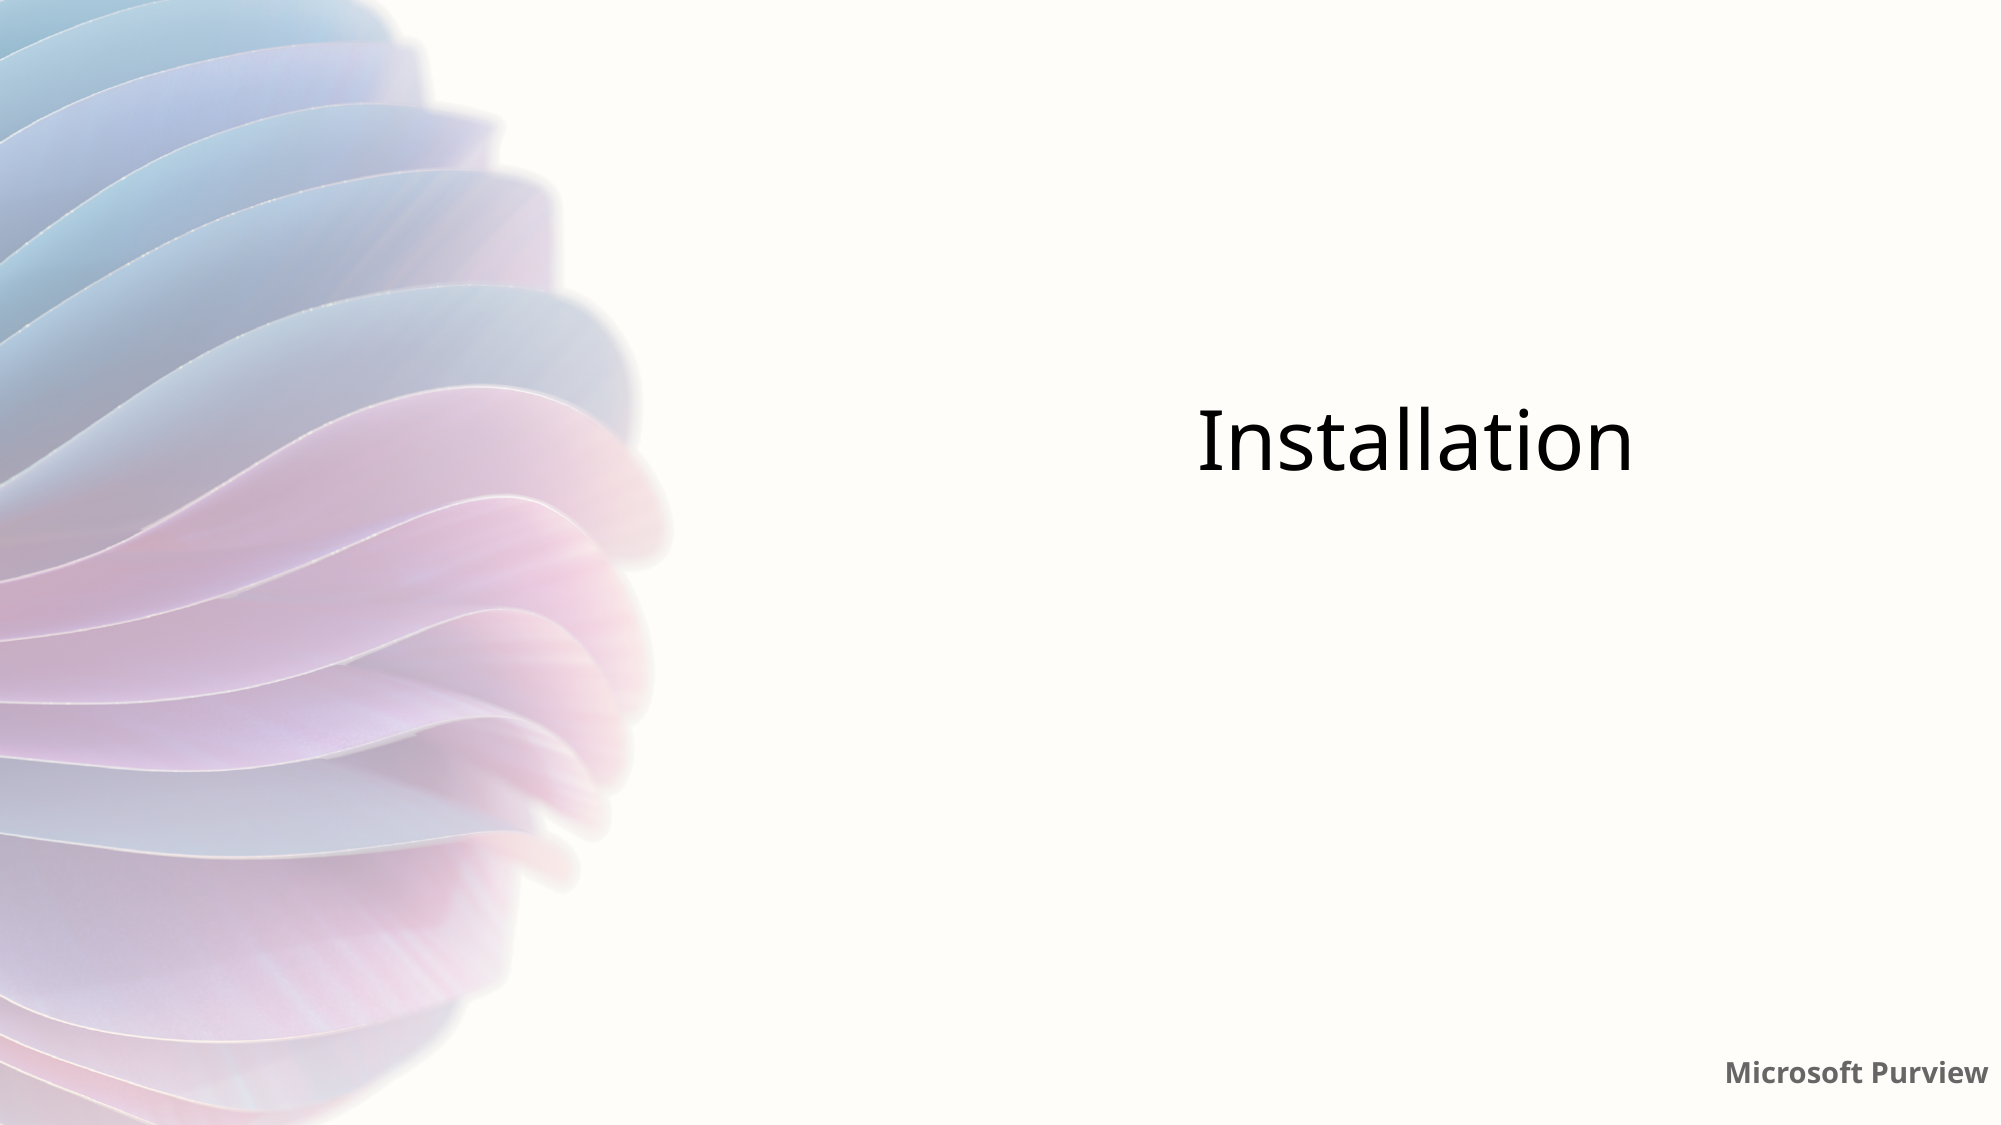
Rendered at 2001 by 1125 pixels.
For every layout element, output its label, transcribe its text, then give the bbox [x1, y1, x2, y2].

list Installation [1182, 391, 1853, 813]
